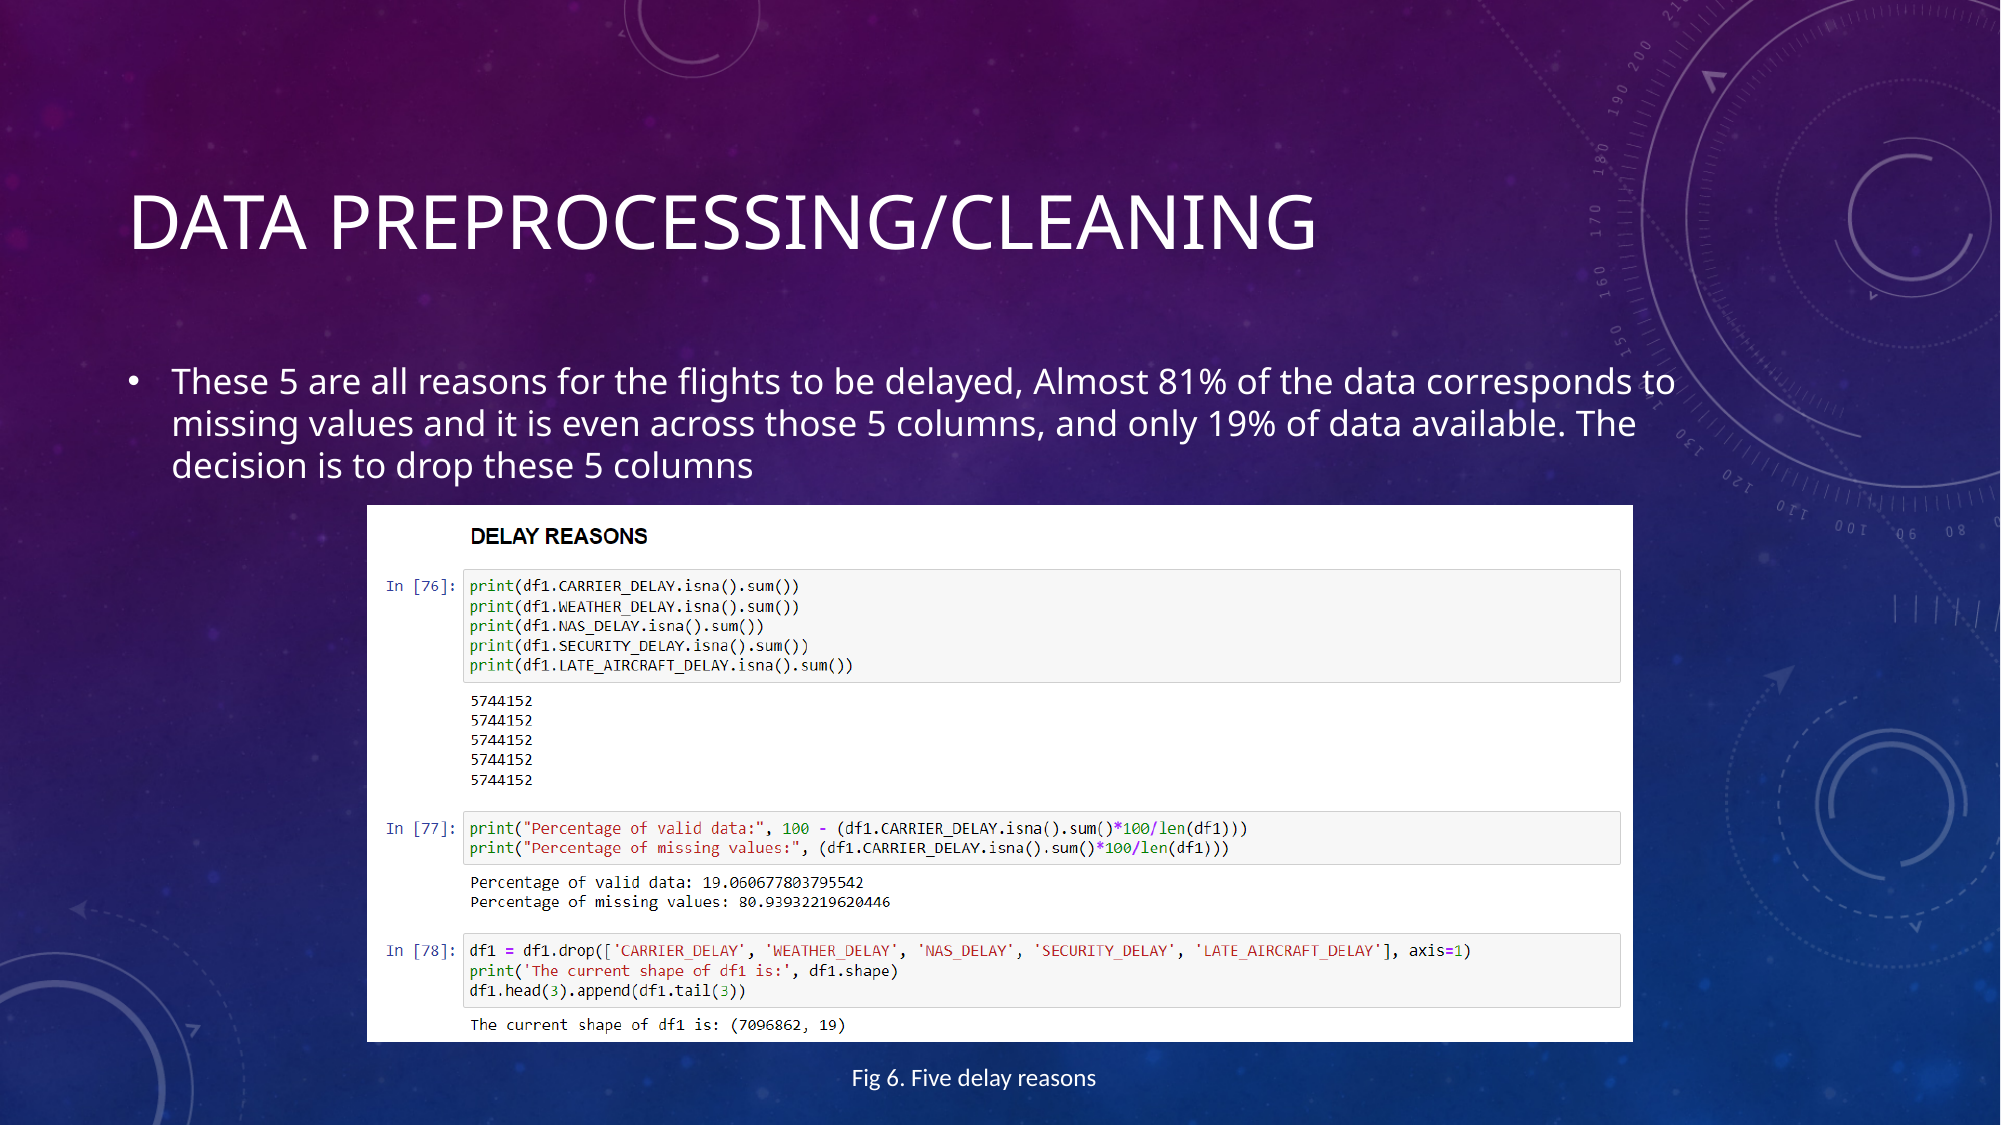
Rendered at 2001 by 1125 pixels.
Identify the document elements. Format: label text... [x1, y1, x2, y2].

title Data Preprocessing/Cleaning [112, 99, 1775, 339]
list These 5 are all reasons for the flights to be delayed, Almost 81% of the data corresponds to missing values and it is even across those 5 columns, and only 19% of data available. The decision is to drop these 5 columns [112, 351, 1775, 494]
text_box Fig 6. Five delay reasons [837, 1054, 1679, 1099]
picture [0, 0, 2001, 1125]
